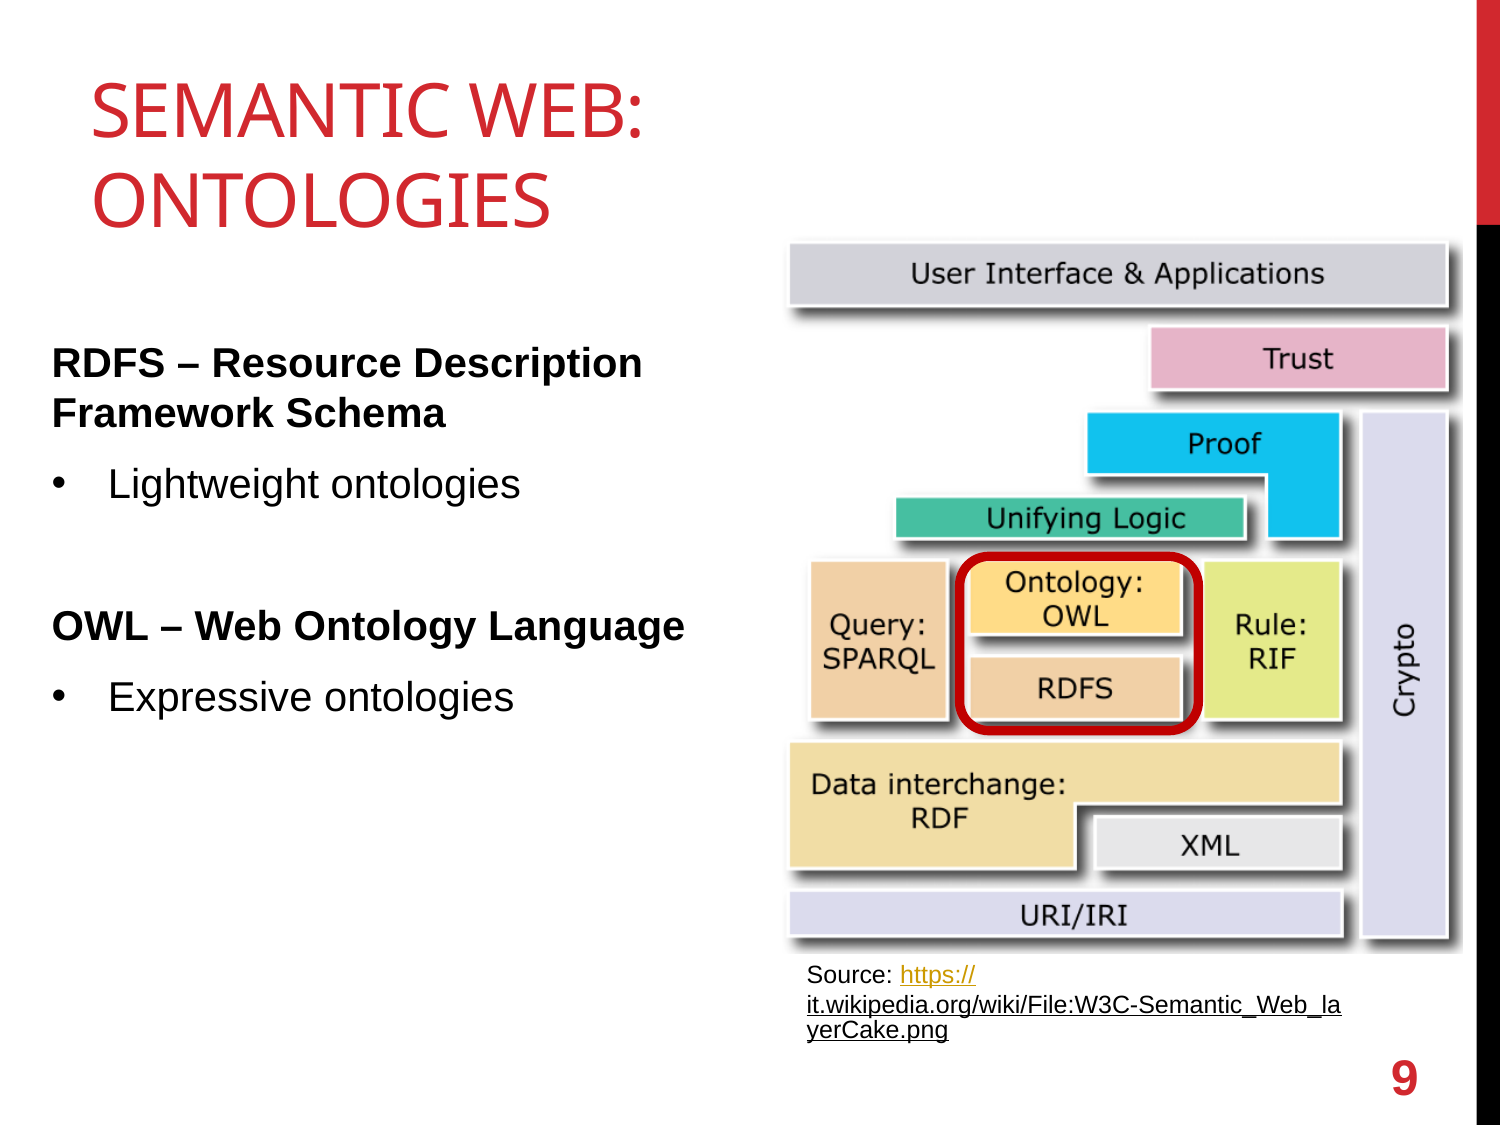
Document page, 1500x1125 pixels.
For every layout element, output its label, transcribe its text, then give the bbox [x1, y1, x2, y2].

slide_number 9 [1375, 1045, 1500, 1106]
text_box Source: https://it.wikipedia.org/wiki/File:W3C-Semantic_Web_layerCake.png [791, 958, 1367, 1056]
title Semantic Web: Ontologies [75, 25, 1025, 250]
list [781, 235, 1464, 954]
text_box RDFS – Resource Description Framework Schema Lightweight ontologies OWL – Web Ontology Language Expressive ontologies [36, 328, 749, 1046]
